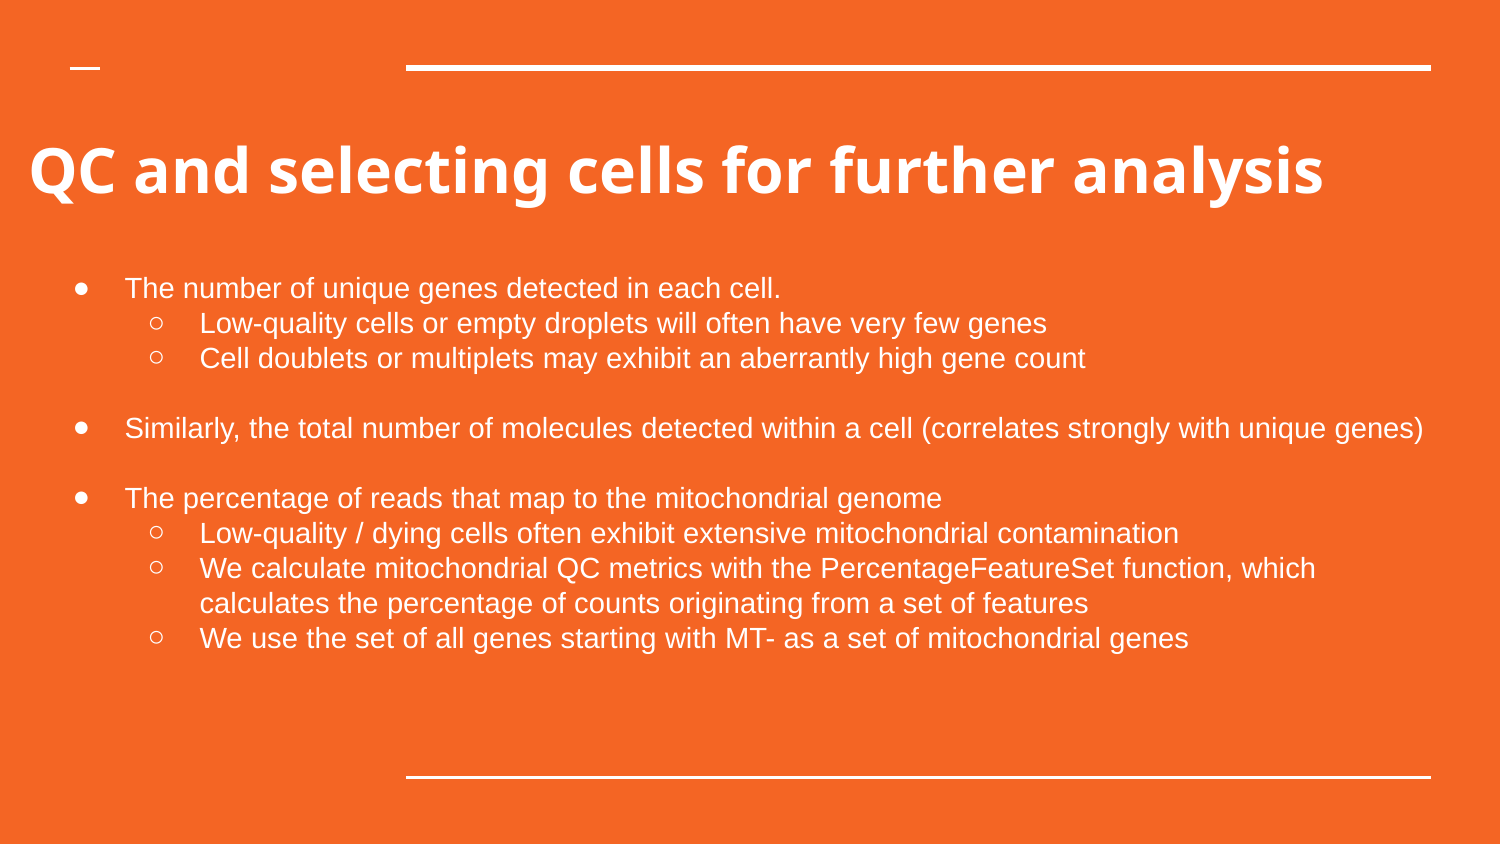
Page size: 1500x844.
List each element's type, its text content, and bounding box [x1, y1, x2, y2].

text_box The number of unique genes detected in each cell. Low-quality cells or empty droplets will often have very few genes Cell doublets or multiplets may exhibit an aberrantly high gene count Similarly, the total number of molecules detected within a cell (correlates strongly with unique genes) The percentage of reads that map to the mitochondrial genome Low-quality / dying cells often exhibit extensive mitochondrial contamination We calculate mitochondrial QC metrics with the PercentageFeatureSet function, which calculates the percentage of counts originating from a set of features We use the set of all genes starting with MT- as a set of mitochondrial genes [34, 249, 1466, 706]
title QC and selecting cells for further analysis [13, 116, 1424, 203]
